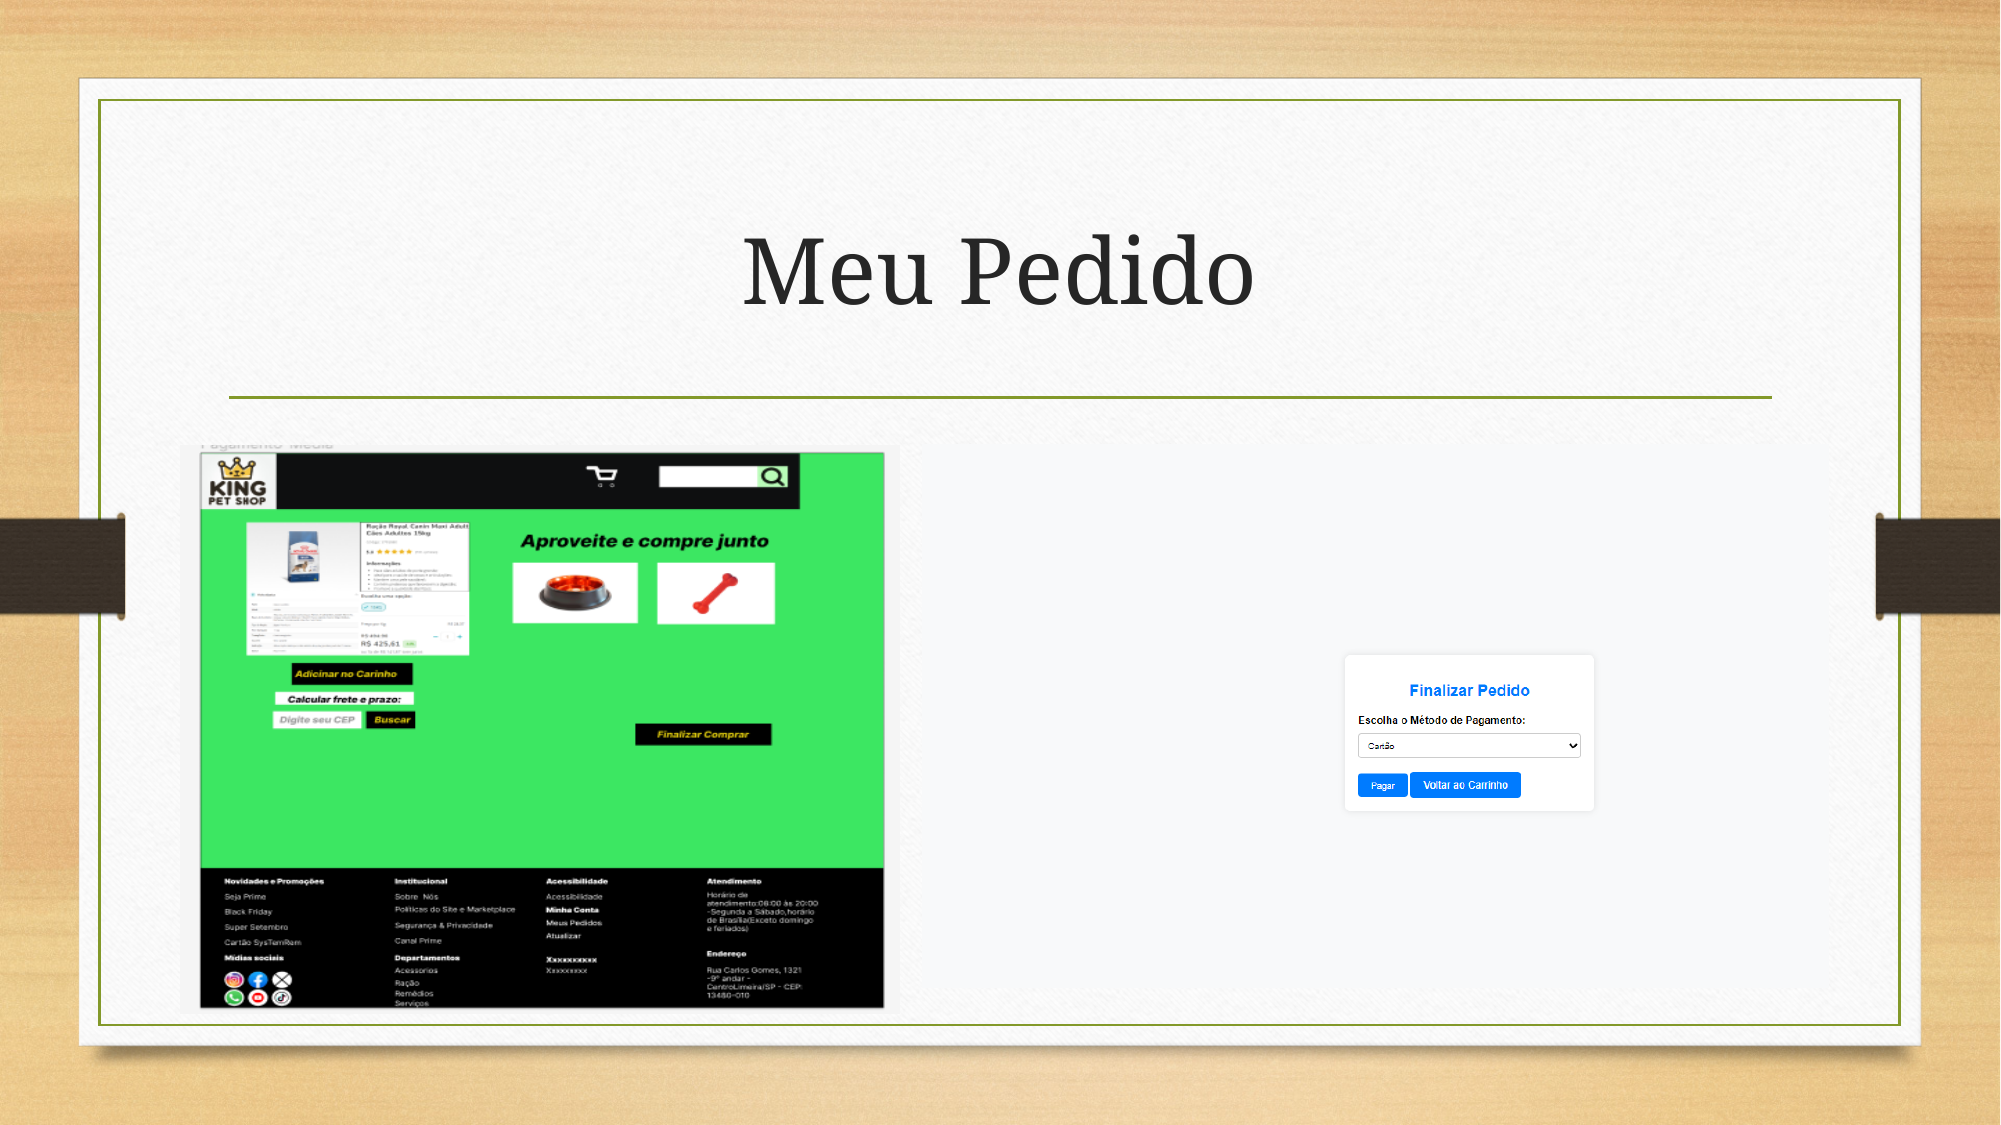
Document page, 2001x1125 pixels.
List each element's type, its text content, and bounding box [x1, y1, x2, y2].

picture [0, 0, 2001, 1125]
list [180, 445, 900, 1015]
title Meu Pedido [212, 161, 1788, 375]
